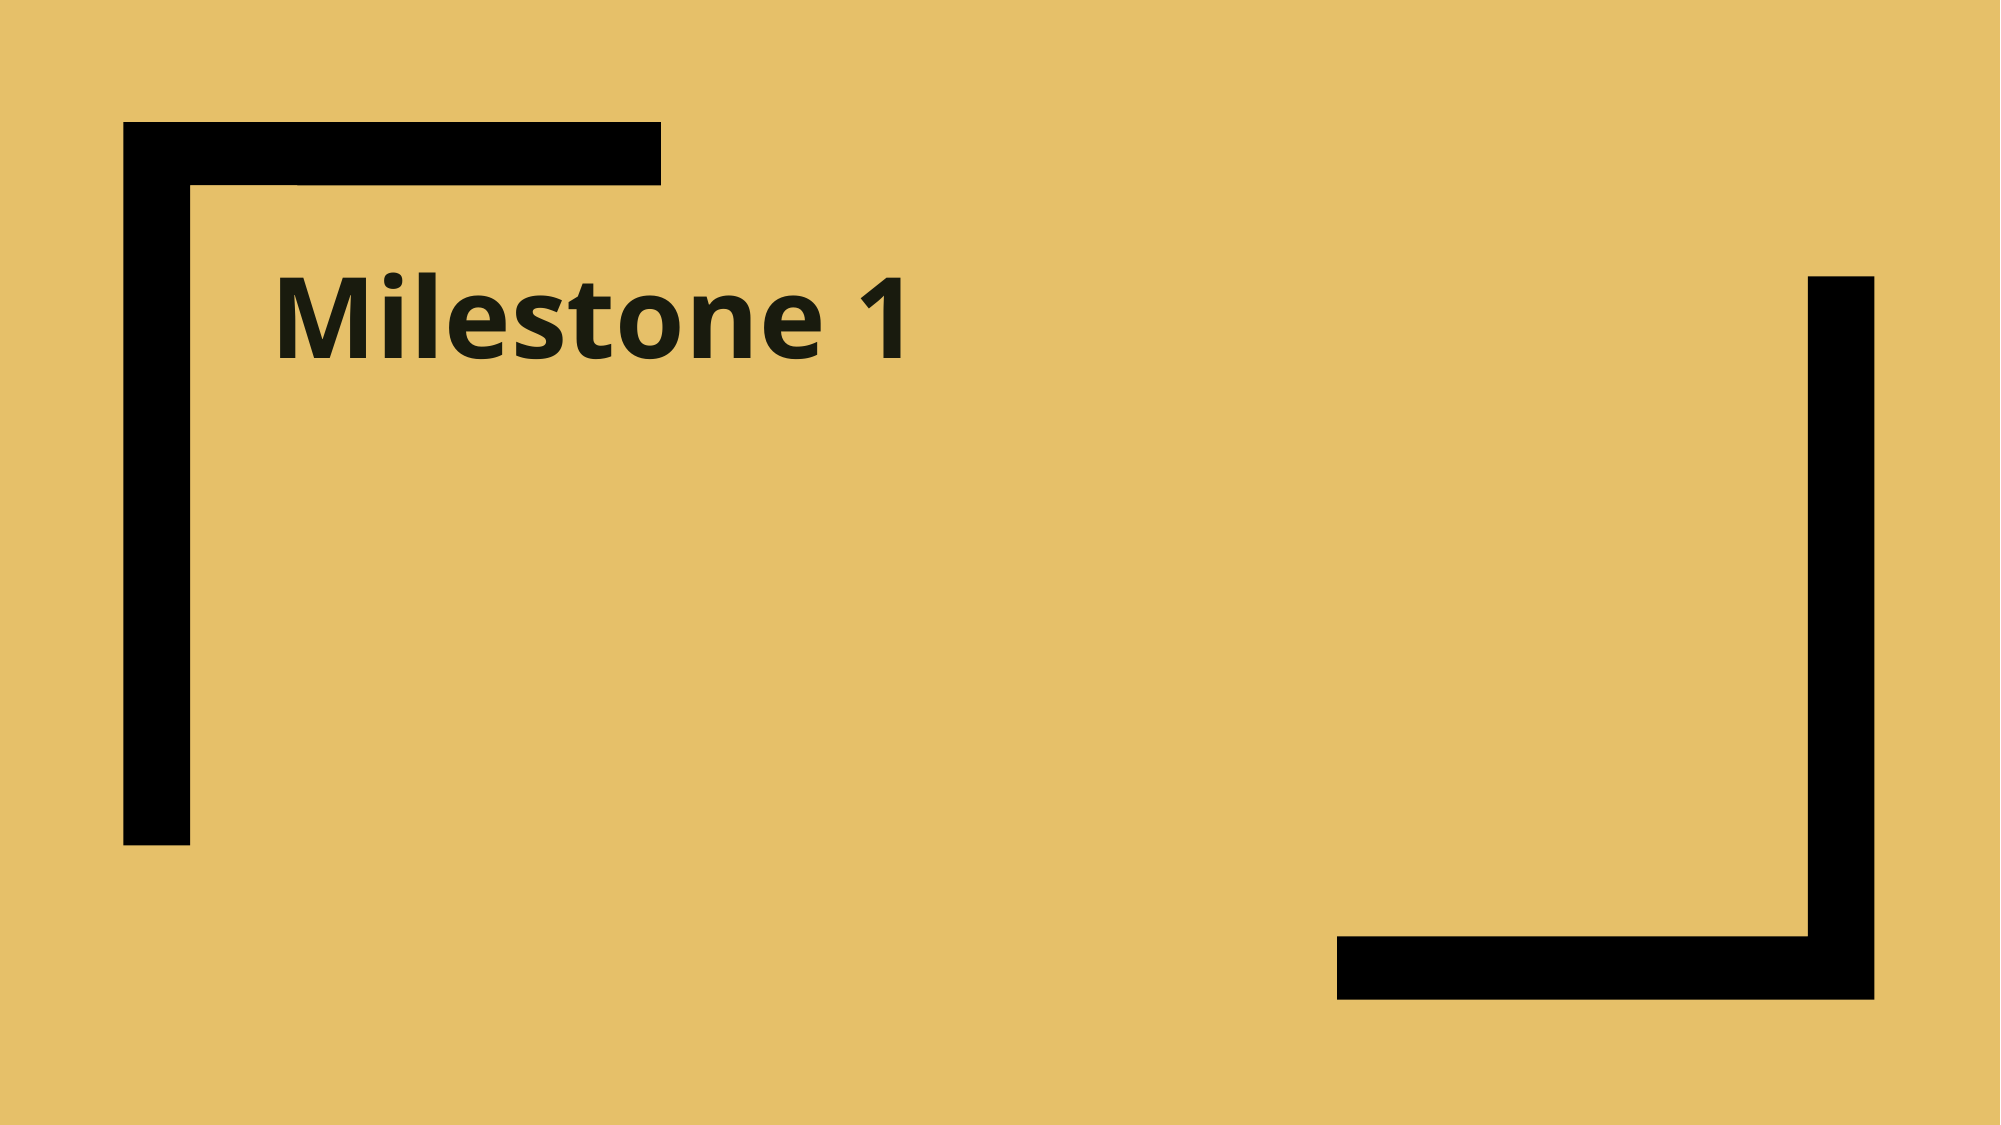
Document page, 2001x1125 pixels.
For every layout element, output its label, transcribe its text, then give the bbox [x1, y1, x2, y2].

title Milestone 1 [255, 254, 1740, 645]
